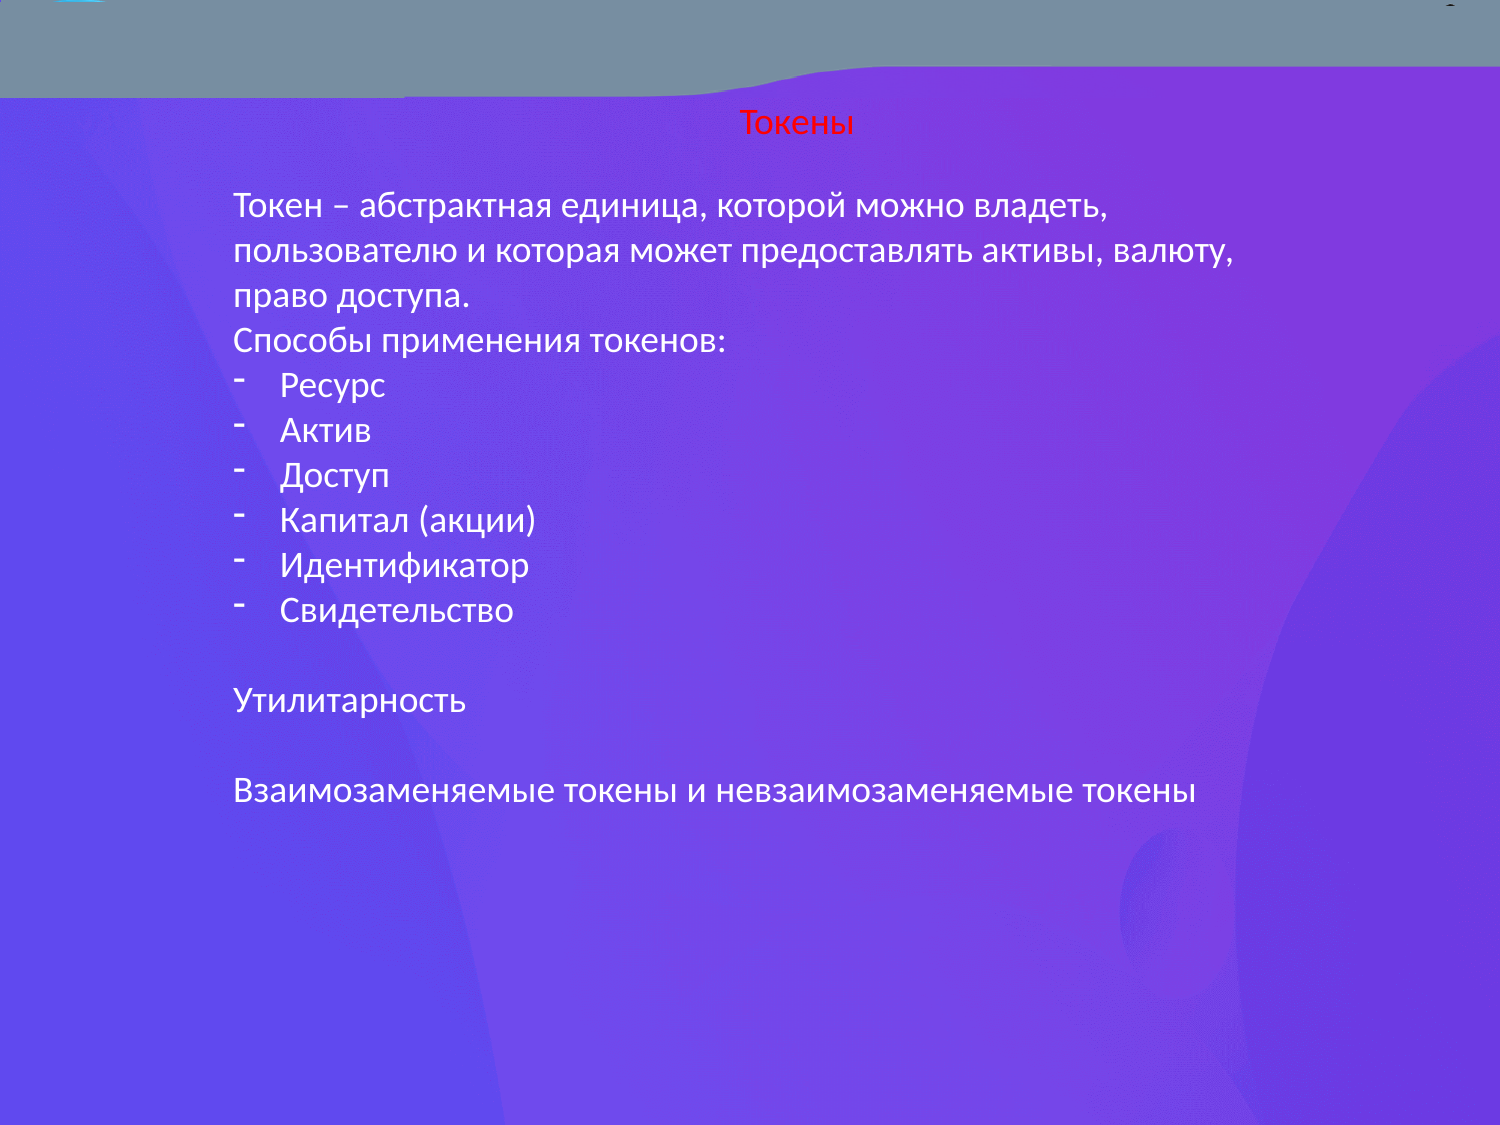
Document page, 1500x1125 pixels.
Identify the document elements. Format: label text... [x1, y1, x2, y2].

text_box Токены [289, 89, 1306, 150]
picture [0, 0, 1500, 1125]
text_box Токен – абстрактная единица, которой можно владеть, пользователю и которая может предоставлять активы, валюту, право доступа. Способы применения токенов: Ресурс Актив Доступ Капитал (акции) Идентификатор Свидетельство Утилитарность Взаимозаменяемые токены и невзаимозаменяемые токены [218, 172, 1282, 818]
